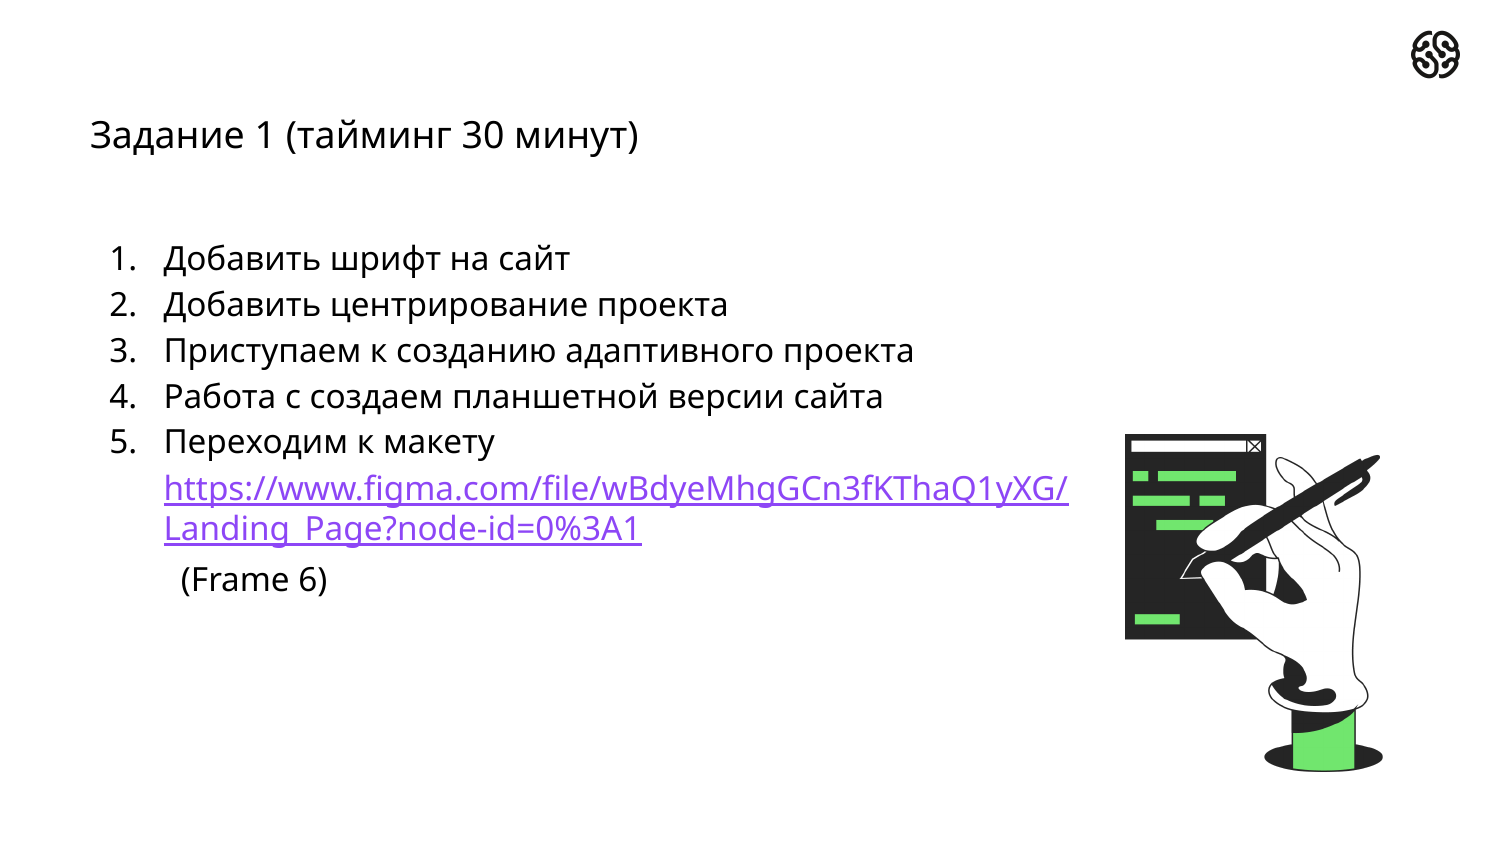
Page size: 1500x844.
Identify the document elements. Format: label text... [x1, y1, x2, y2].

title Задание 1 (тайминг 30 минут) [90, 15, 1413, 157]
picture [1413, 30, 1460, 79]
subtitle Добавить шрифт на сайт Добавить центрирование проекта Приступаем к созданию адаптивного проекта Работа с создаем планшетной версии сайта Переходим к макету https://www.figma.com/file/wBdyeMhgGCn3fKThaQ1yXG/Landing_Page?node-id=0%3A1 (Frame 6) [88, 177, 1082, 667]
picture [1124, 434, 1384, 772]
